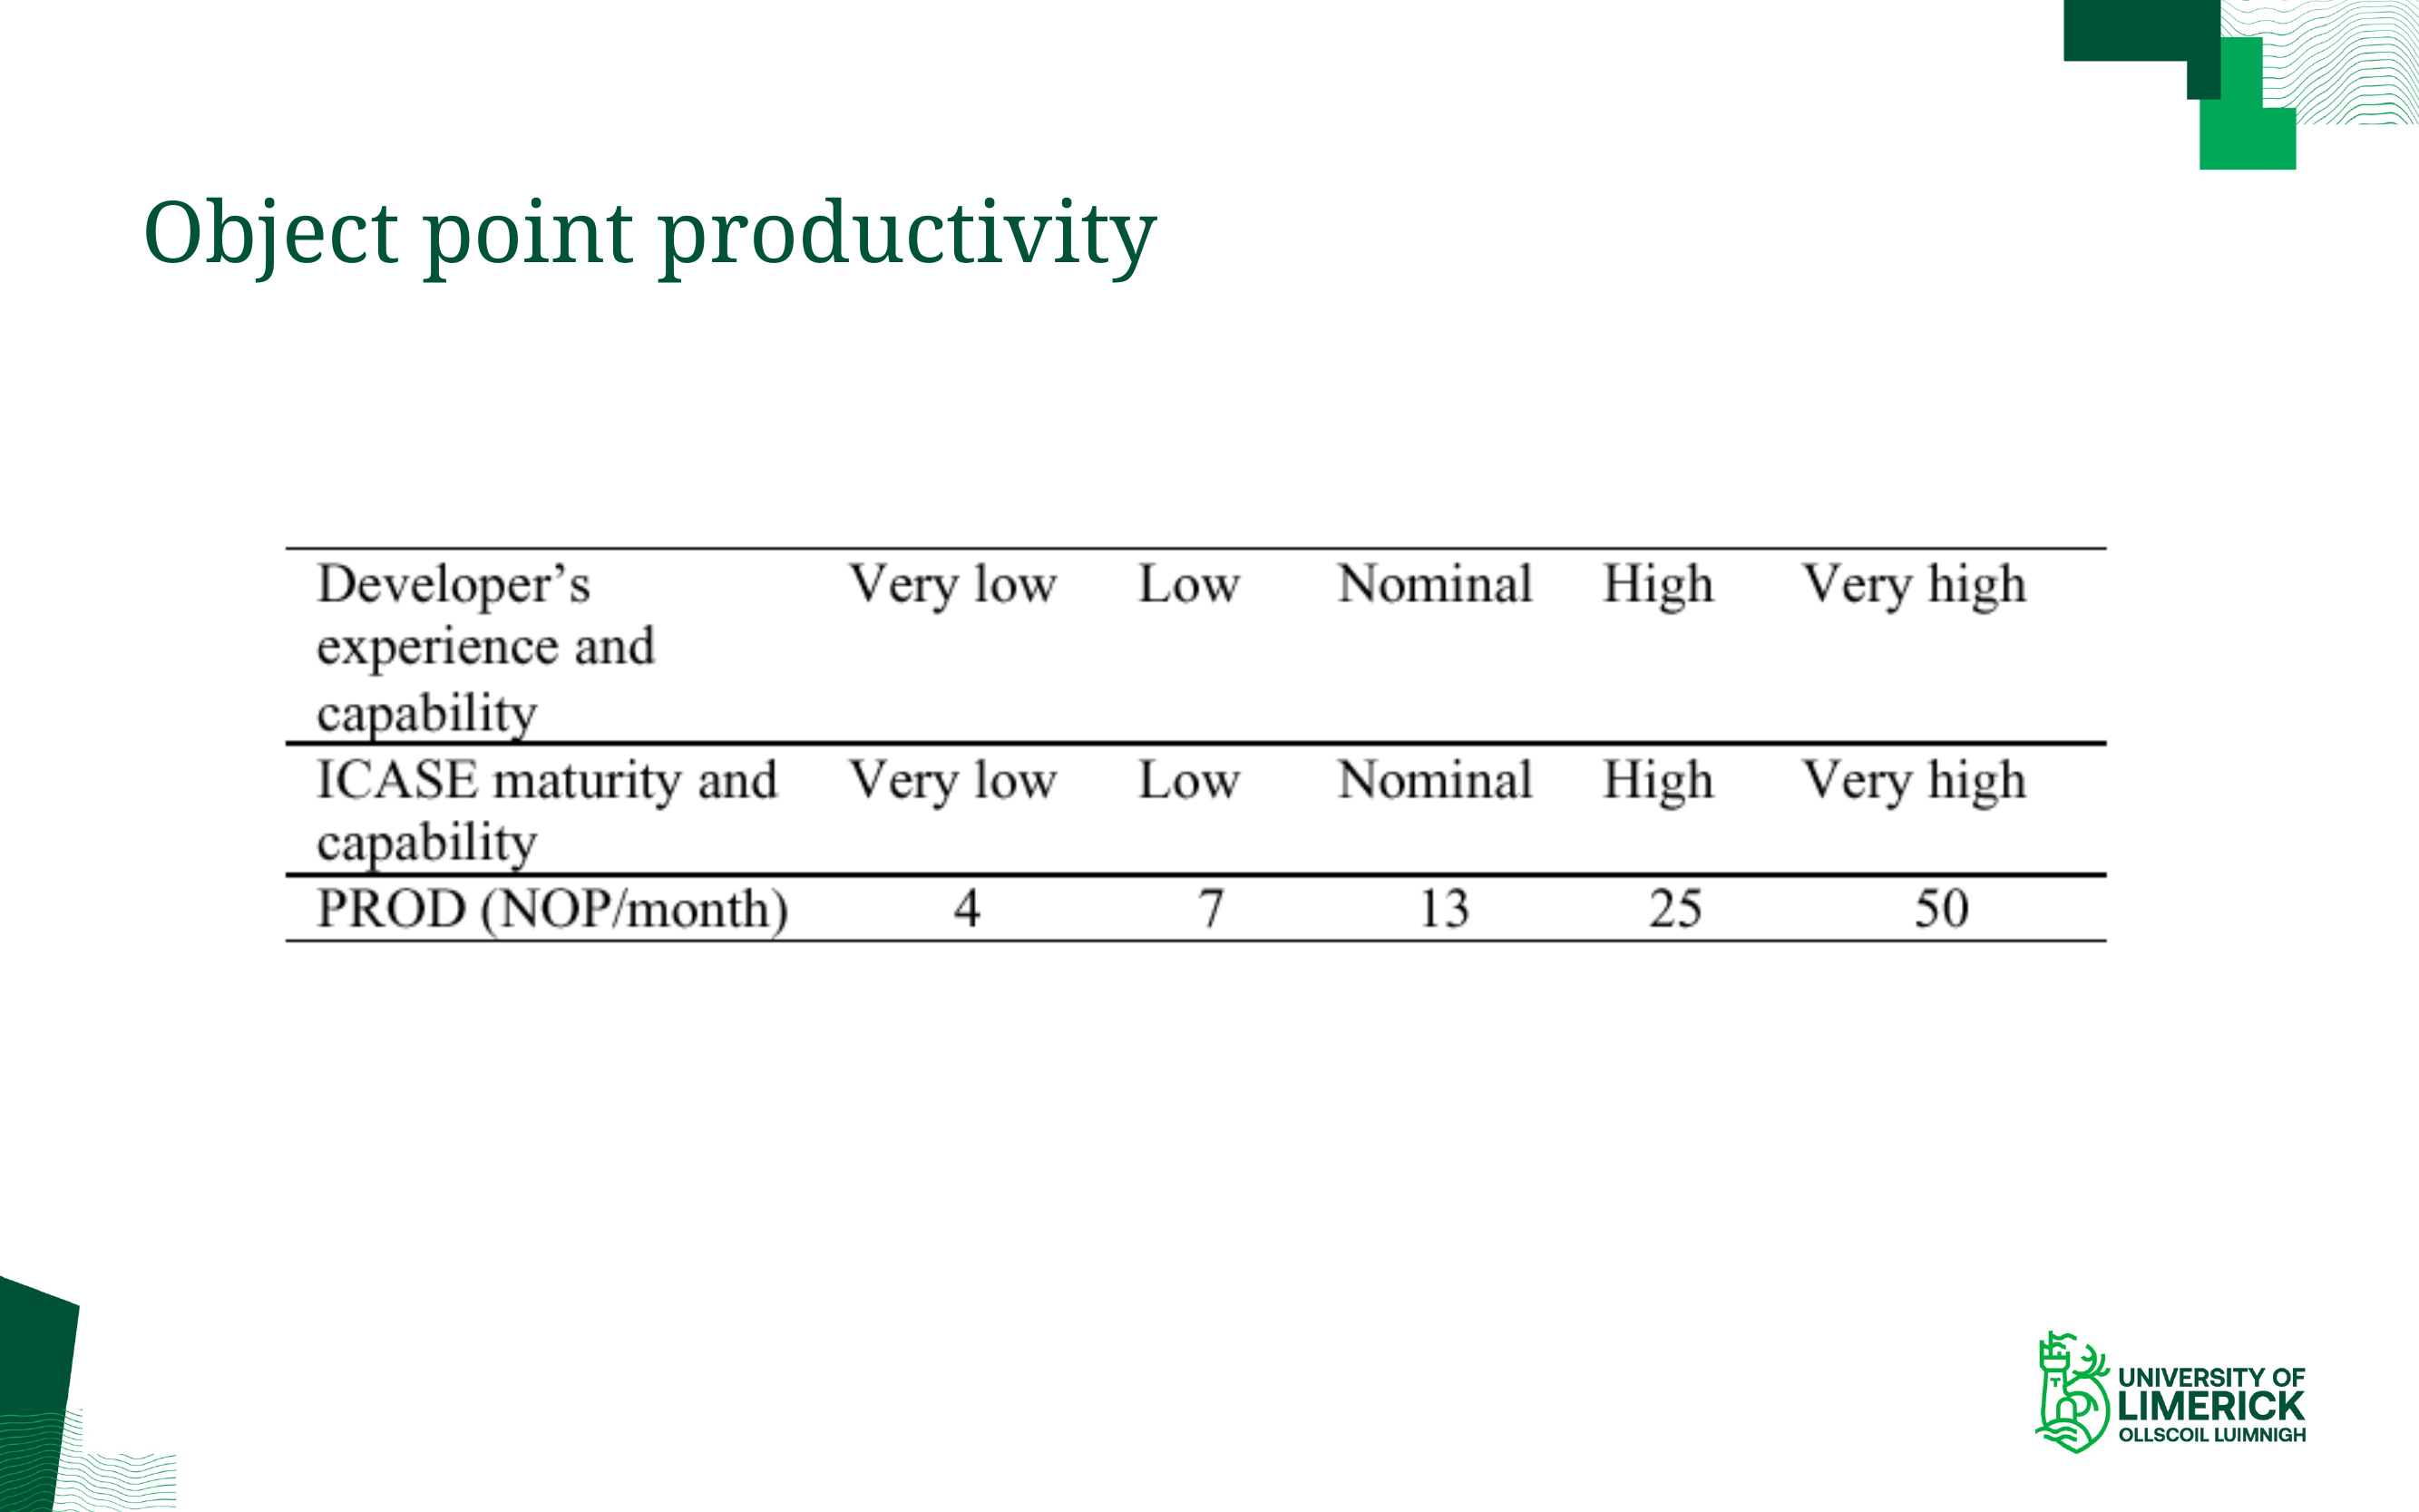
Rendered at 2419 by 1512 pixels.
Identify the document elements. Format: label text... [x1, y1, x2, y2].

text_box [268, 520, 2133, 969]
picture [0, 0, 2419, 1512]
title Object point productivity [128, 181, 2215, 337]
